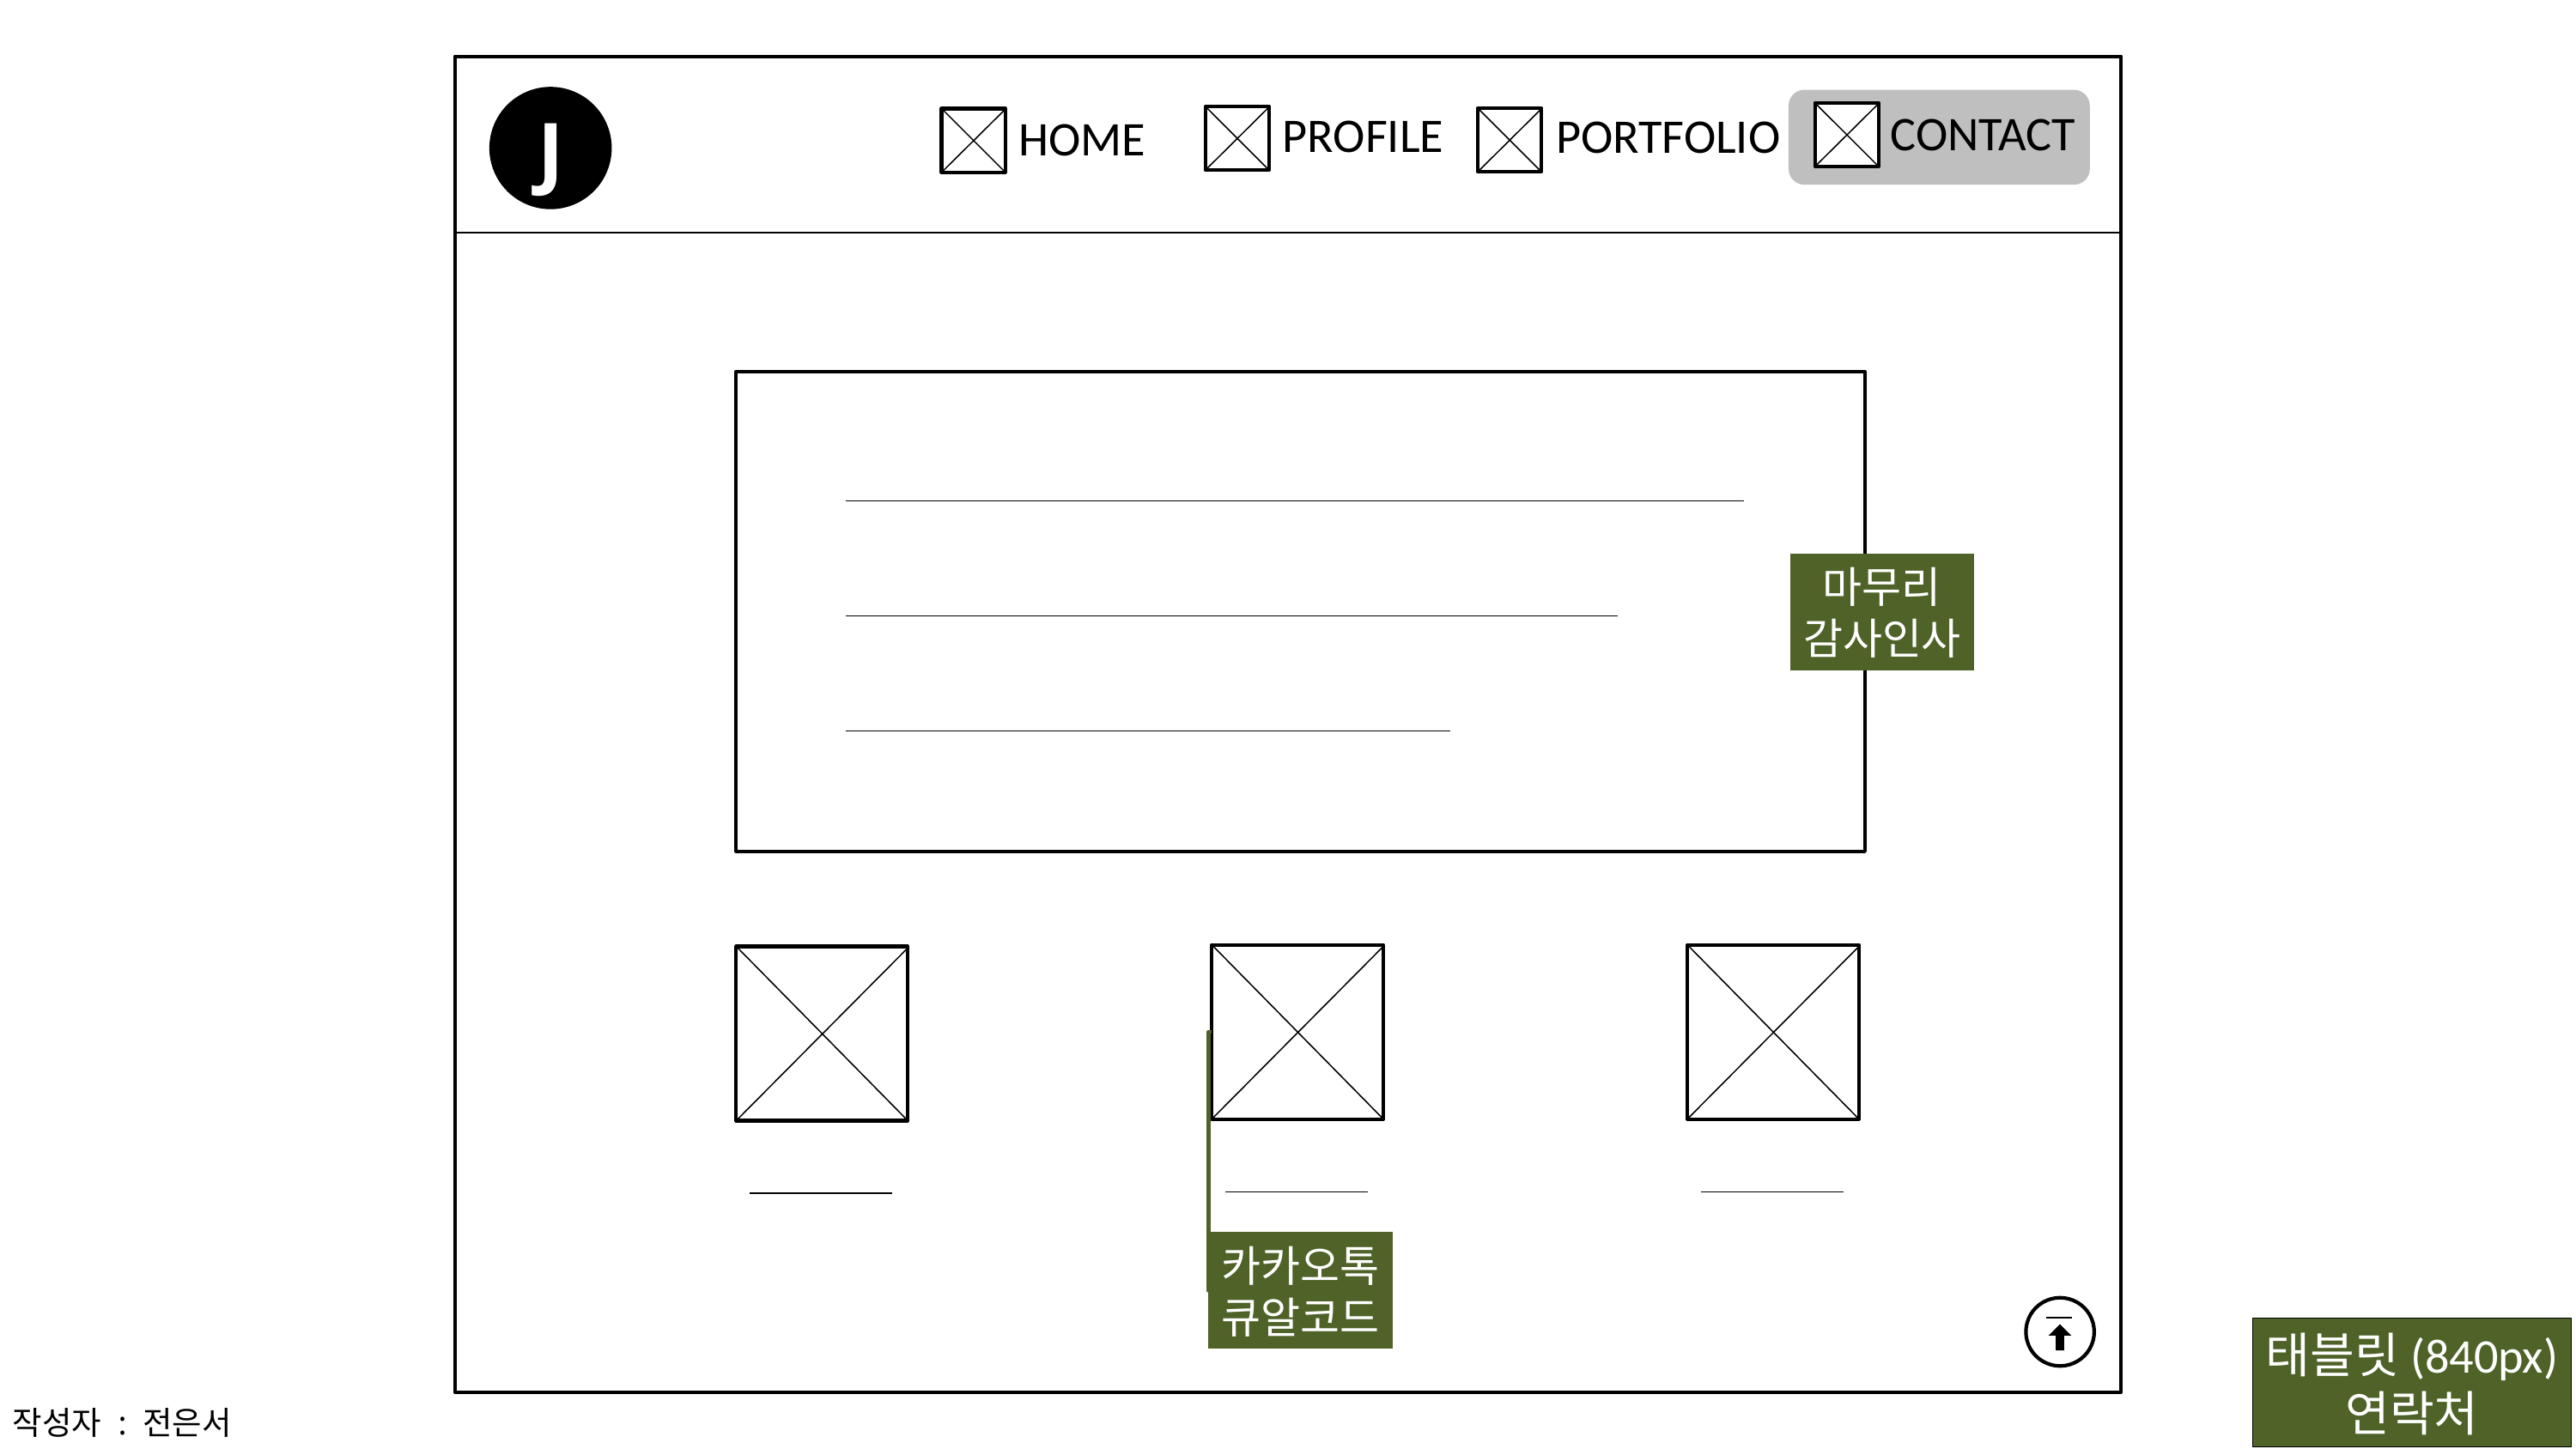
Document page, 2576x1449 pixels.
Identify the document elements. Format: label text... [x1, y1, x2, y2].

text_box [1200, 1031, 1212, 1292]
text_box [2026, 1297, 2095, 1367]
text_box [1686, 944, 1860, 1192]
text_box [736, 371, 1866, 852]
text_box J [487, 85, 614, 211]
text_box 카카오톡 큐알코드 [1208, 1232, 1393, 1349]
text_box 태블릿(840px) 연락처 [2252, 1318, 2572, 1447]
text_box [453, 55, 2123, 1394]
text_box [1789, 88, 2092, 187]
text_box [941, 100, 1160, 173]
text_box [1205, 97, 1458, 171]
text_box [1477, 99, 1795, 173]
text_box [1814, 95, 2091, 168]
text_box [1211, 944, 1384, 1192]
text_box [736, 946, 908, 1194]
text_box 작성자 : 전은서 [0, 1396, 245, 1448]
text_box 마무리 감사인사 [1869, 554, 1974, 670]
